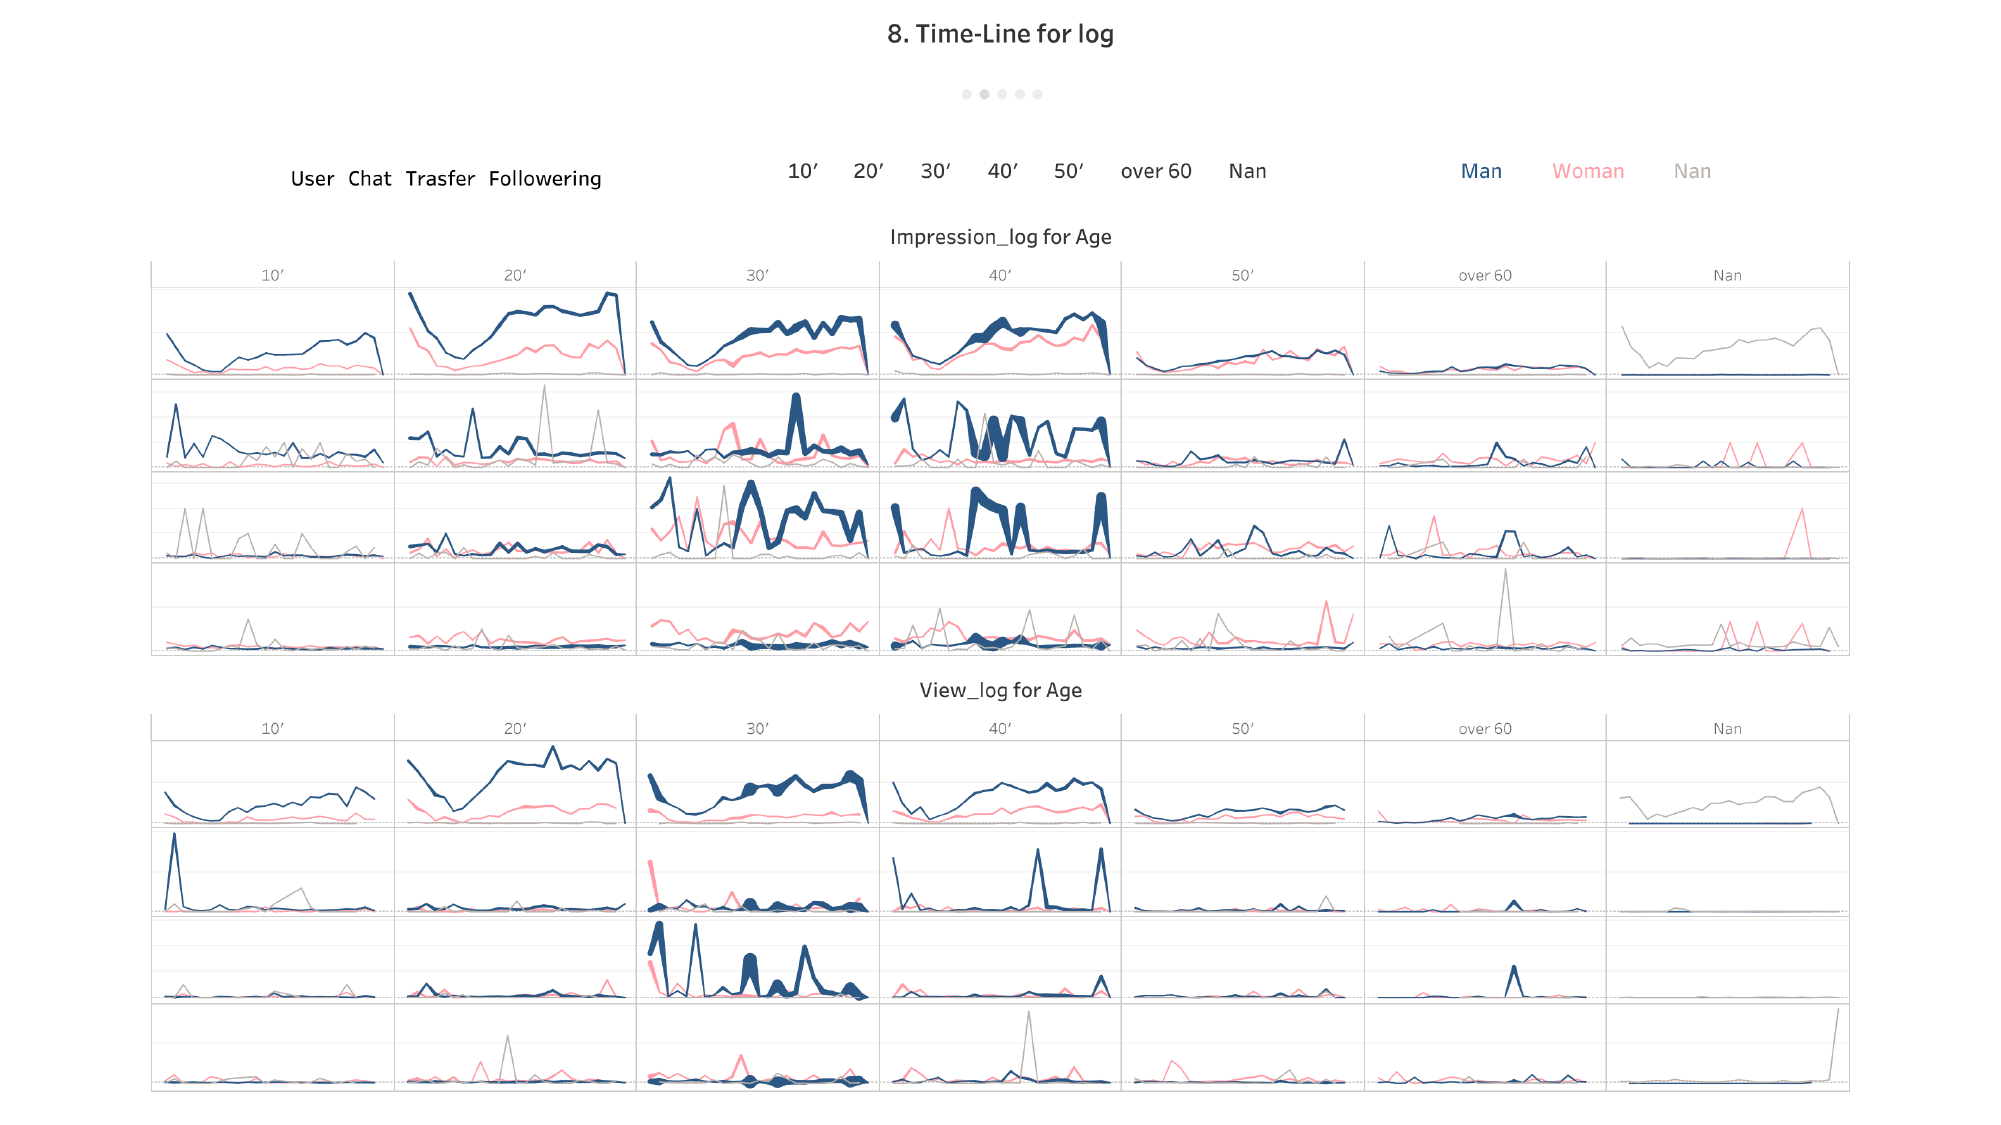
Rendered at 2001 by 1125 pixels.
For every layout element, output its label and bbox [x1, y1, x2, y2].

picture [104, 0, 1896, 1125]
